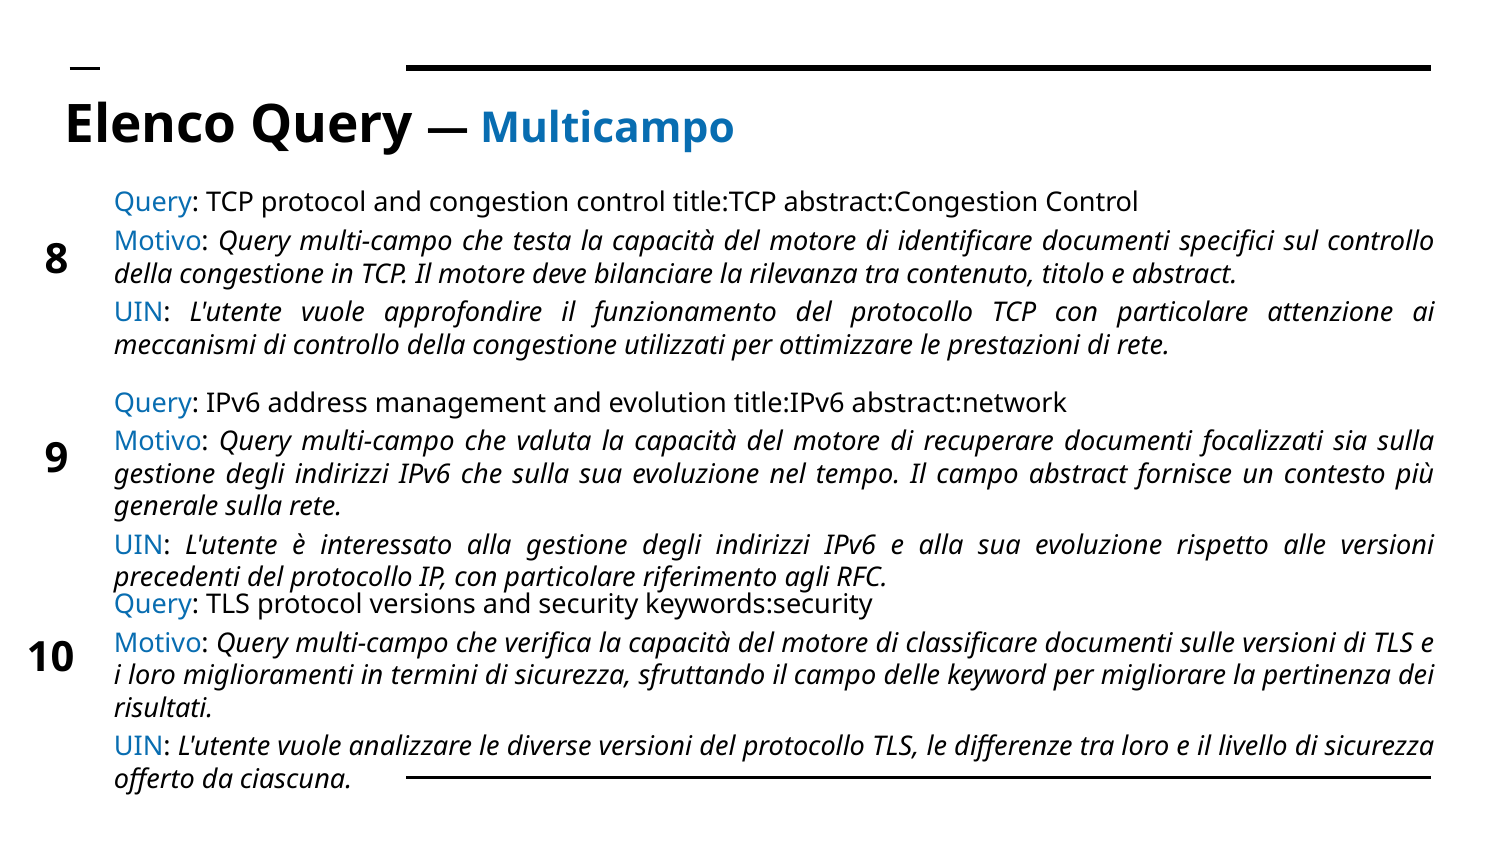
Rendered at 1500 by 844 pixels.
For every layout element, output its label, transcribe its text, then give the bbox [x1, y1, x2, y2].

text_box Query: IPv6 address management and evolution title:IPv6 abstract:network Motivo: Query multi-campo che valuta la capacità del motore di recuperare documenti focalizzati sia sulla gestione degli indirizzi IPv6 che sulla sua evoluzione nel tempo. Il campo abstract fornisce un contesto più generale sulla rete. UIN: L'utente è interessato alla gestione degli indirizzi IPv6 e alla sua evoluzione rispetto alle versioni precedenti del protocollo IP, con particolare riferimento agli RFC. [98, 369, 1450, 571]
text_box Query: TCP protocol and congestion control title:TCP abstract:Congestion Control Motivo: Query multi-campo che testa la capacità del motore di identificare documenti specifici sul controllo della congestione in TCP. Il motore deve bilanciare la rilevanza tra contenuto, titolo e abstract. UIN: L'utente vuole approfondire il funzionamento del protocollo TCP con particolare attenzione ai meccanismi di controllo della congestione utilizzati per ottimizzare le prestazioni di rete. [98, 169, 1450, 369]
text_box Query: TLS protocol versions and security keywords:security Motivo: Query multi-campo che verifica la capacità del motore di classificare documenti sulle versioni di TLS e i loro miglioramenti in termini di sicurezza, sfruttando il campo delle keyword per migliorare la pertinenza dei risultati. UIN: L'utente vuole analizzare le diverse versioni del protocollo TLS, le differenze tra loro e il livello di sicurezza offerto da ciascuna. [98, 571, 1450, 809]
text_box 10 [11, 614, 100, 695]
text_box 9 [29, 415, 99, 496]
title Elenco Query — Multicampo [49, 74, 784, 179]
text_box 8 [29, 216, 83, 297]
